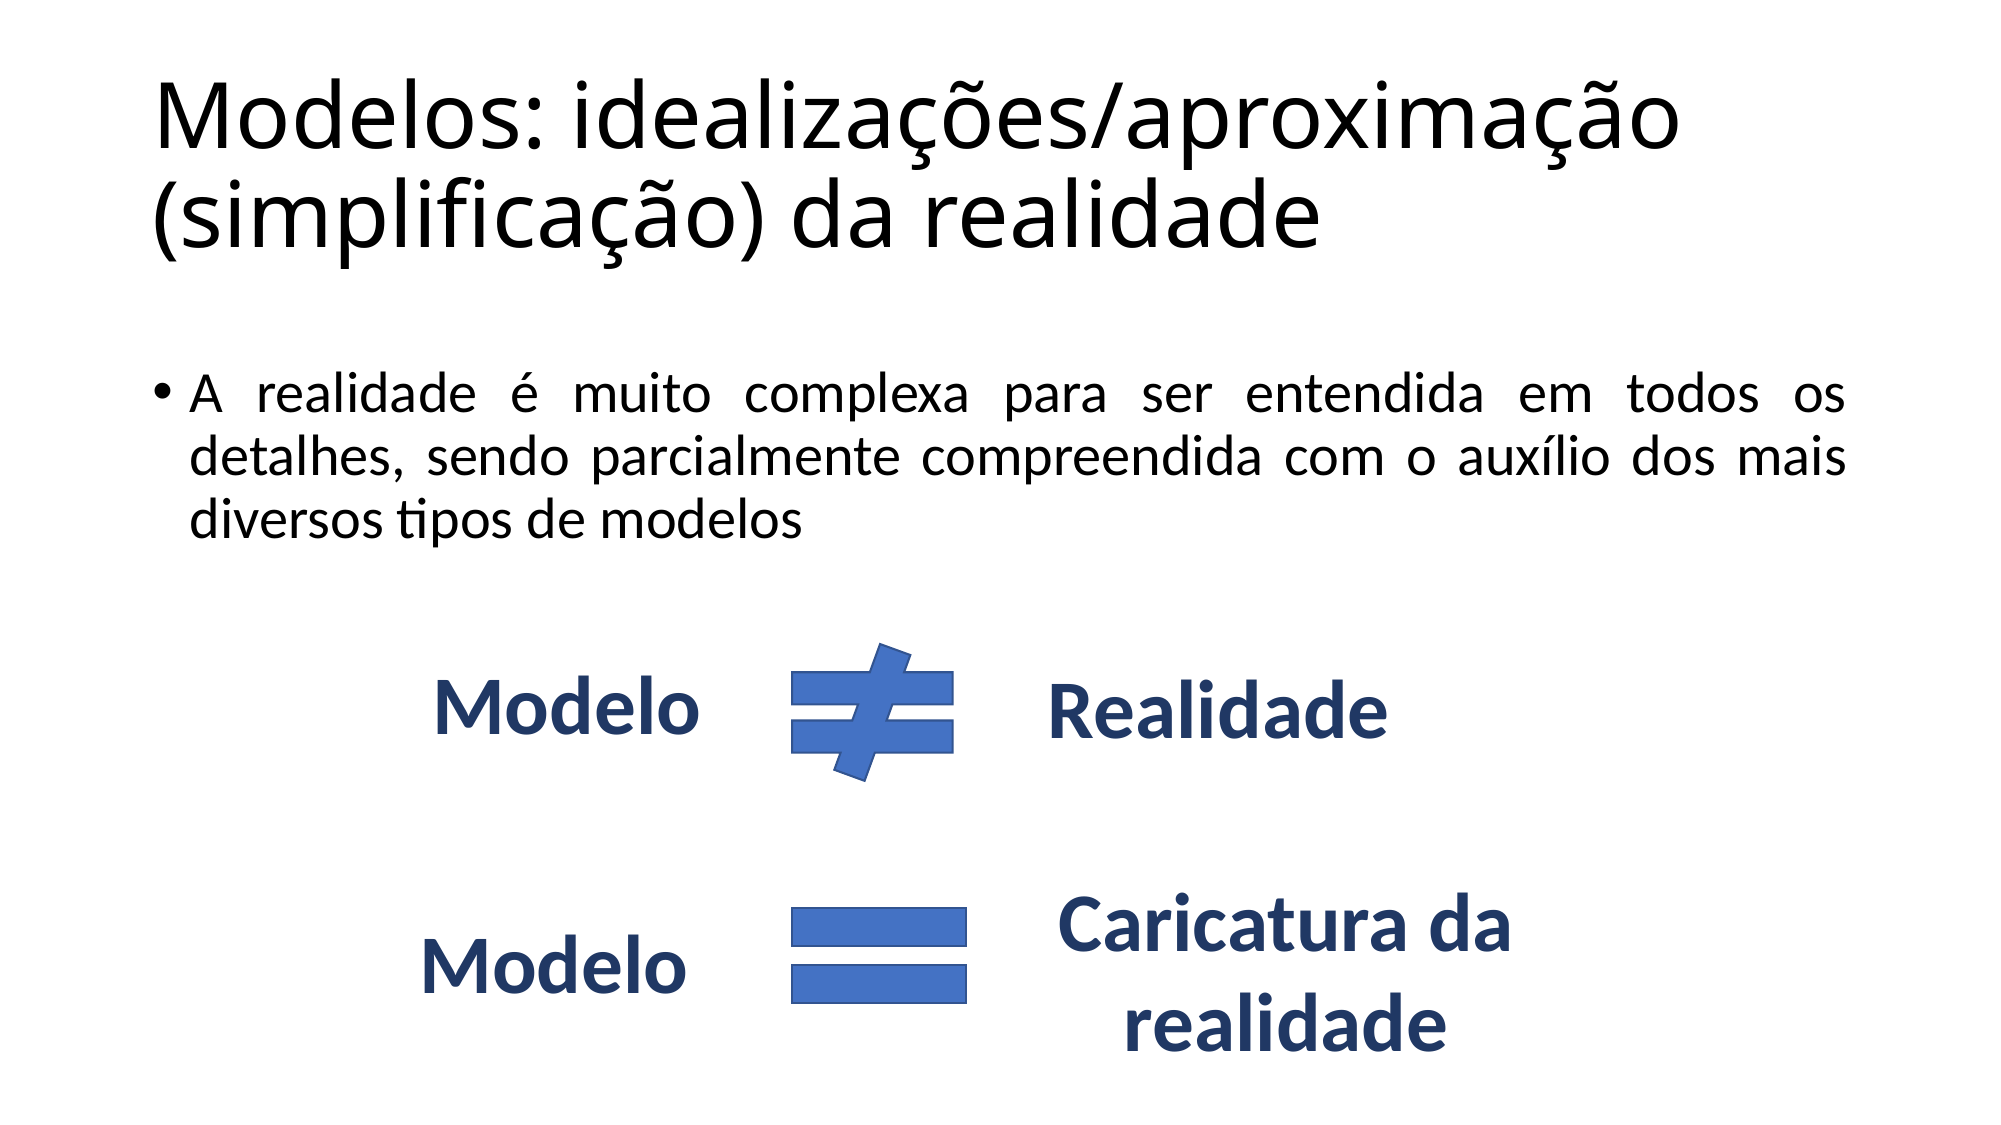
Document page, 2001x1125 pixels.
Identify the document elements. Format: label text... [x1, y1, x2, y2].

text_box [335, 860, 1666, 1079]
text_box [399, 644, 1423, 781]
title Modelos: idealizações/aproximação (simplificação) da realidade [137, 59, 1863, 278]
list A realidade é muito complexa para ser entendida em todos os detalhes, sendo parcialmente compreendida com o auxílio dos mais diversos tipos de modelos [137, 354, 1863, 598]
